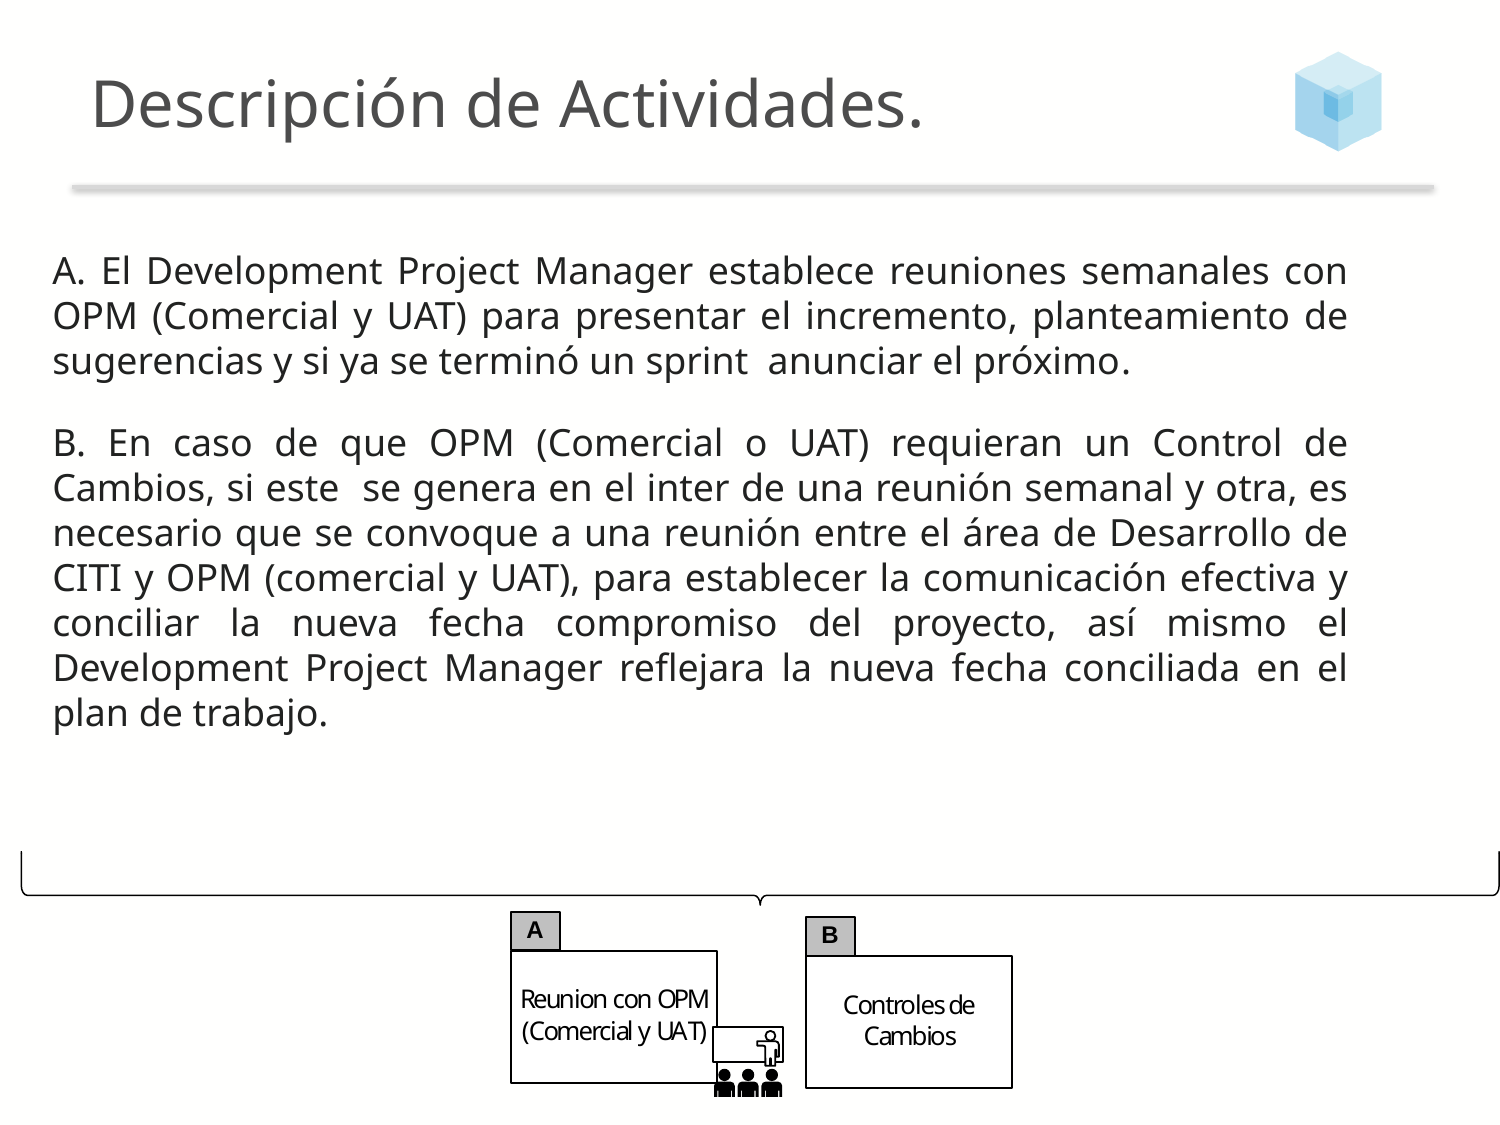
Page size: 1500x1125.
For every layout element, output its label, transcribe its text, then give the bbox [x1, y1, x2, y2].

text_box A. El Development Project Manager establece reuniones semanales con OPM (Comercial y UAT) para presentar el incremento, planteamiento de sugerencias y si ya se terminó un sprint anunciar el próximo. [37, 239, 1365, 390]
picture [18, 847, 1500, 1097]
title Descripción de Actividades. [75, 54, 1291, 148]
text_box B. En caso de que OPM (Comercial o UAT) requieran un Control de Cambios, si este se genera en el inter de una reunión semanal y otra, es necesario que se convoque a una reunión entre el área de Desarrollo de CITI y OPM (comercial y UAT), para establecer la comunicación efectiva y conciliar la nueva fecha compromiso del proyecto, así mismo el Development Project Manager reflejara la nueva fecha conciliada en el plan de trabajo. [37, 411, 1365, 742]
picture [1271, 28, 1406, 160]
